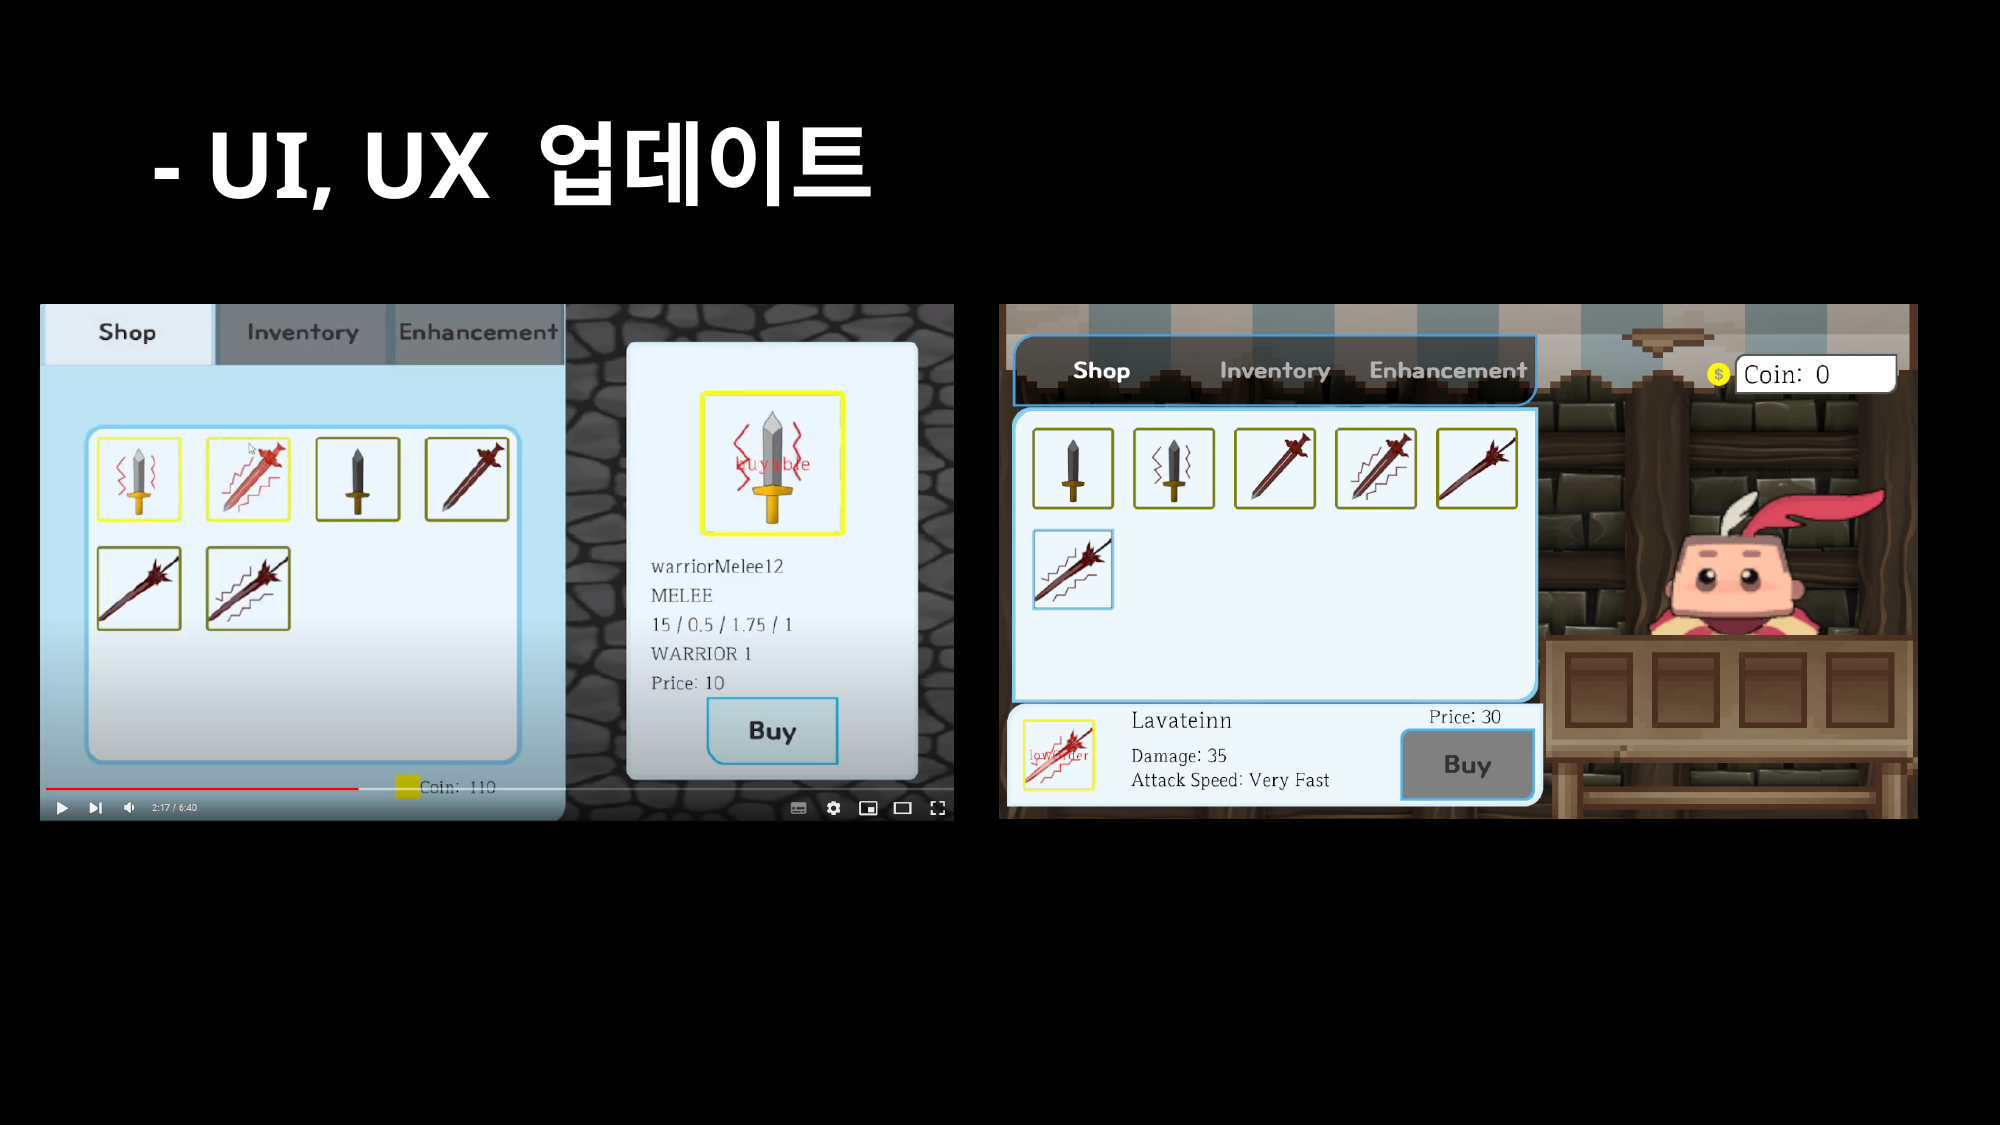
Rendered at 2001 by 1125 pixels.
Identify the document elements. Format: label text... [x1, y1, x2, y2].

title - UI, UX 업데이트 [137, 59, 1863, 278]
picture [40, 304, 954, 822]
picture [999, 304, 1918, 819]
